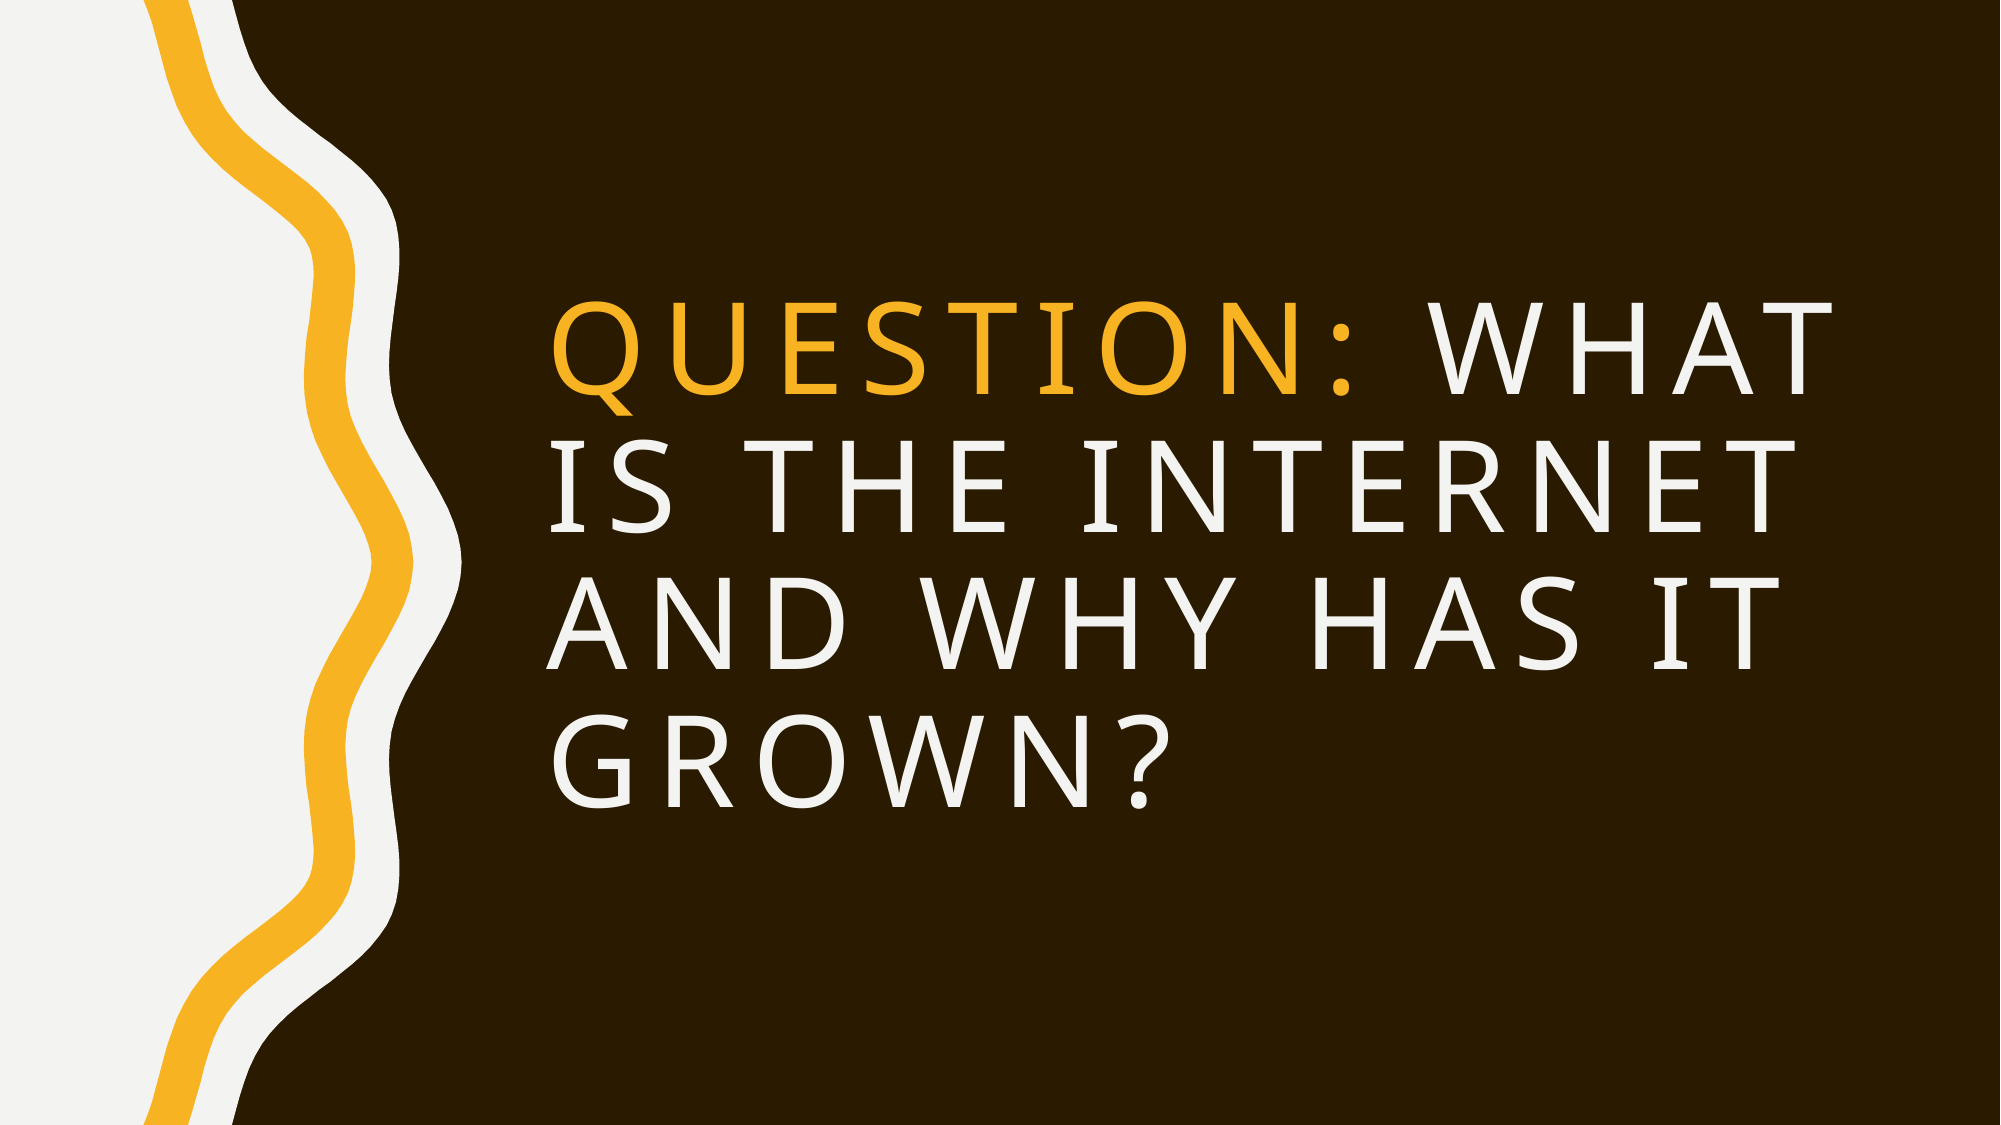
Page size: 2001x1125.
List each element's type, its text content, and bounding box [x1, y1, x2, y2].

title Question: What is the internet and why has it grown? [531, 176, 1875, 843]
